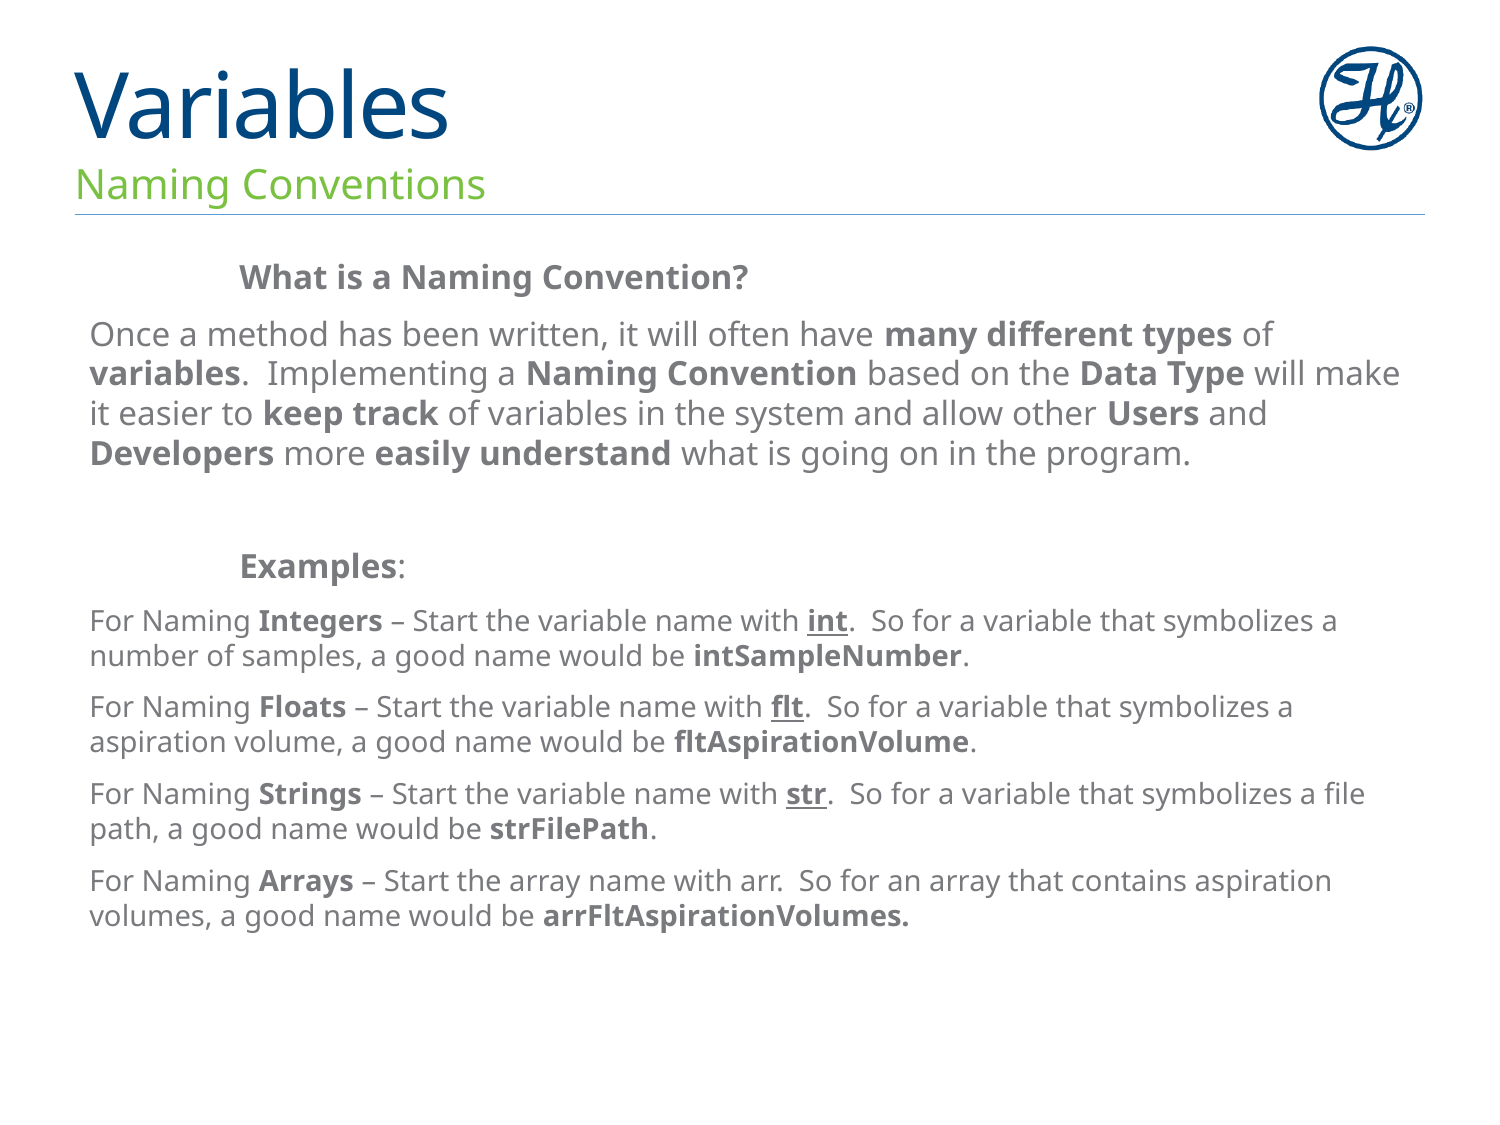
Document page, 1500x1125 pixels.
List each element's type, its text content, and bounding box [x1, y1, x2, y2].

text_box What is a Naming Convention? Once a method has been written, it will often have many different types of variables. Implementing a Naming Convention based on the Data Type will make it easier to keep track of variables in the system and allow other Users and Developers more easily understand what is going on in the program. Examples: For Naming Integers – Start the variable name with int. So for a variable that symbolizes a number of samples, a good name would be intSampleNumber. For Naming Floats – Start the variable name with flt. So for a variable that symbolizes a aspiration volume, a good name would be fltAspirationVolume. For Naming Strings – Start the variable name with str. So for a variable that symbolizes a file path, a good name would be strFilePath. For Naming Arrays – Start the array name with arr. So for an array that contains aspiration volumes, a good name would be arrFltAspirationVolumes. [74, 248, 1425, 1043]
title Variables [74, 0, 1369, 155]
picture [1369, 41, 1426, 155]
list Naming Conventions [74, 155, 1425, 216]
